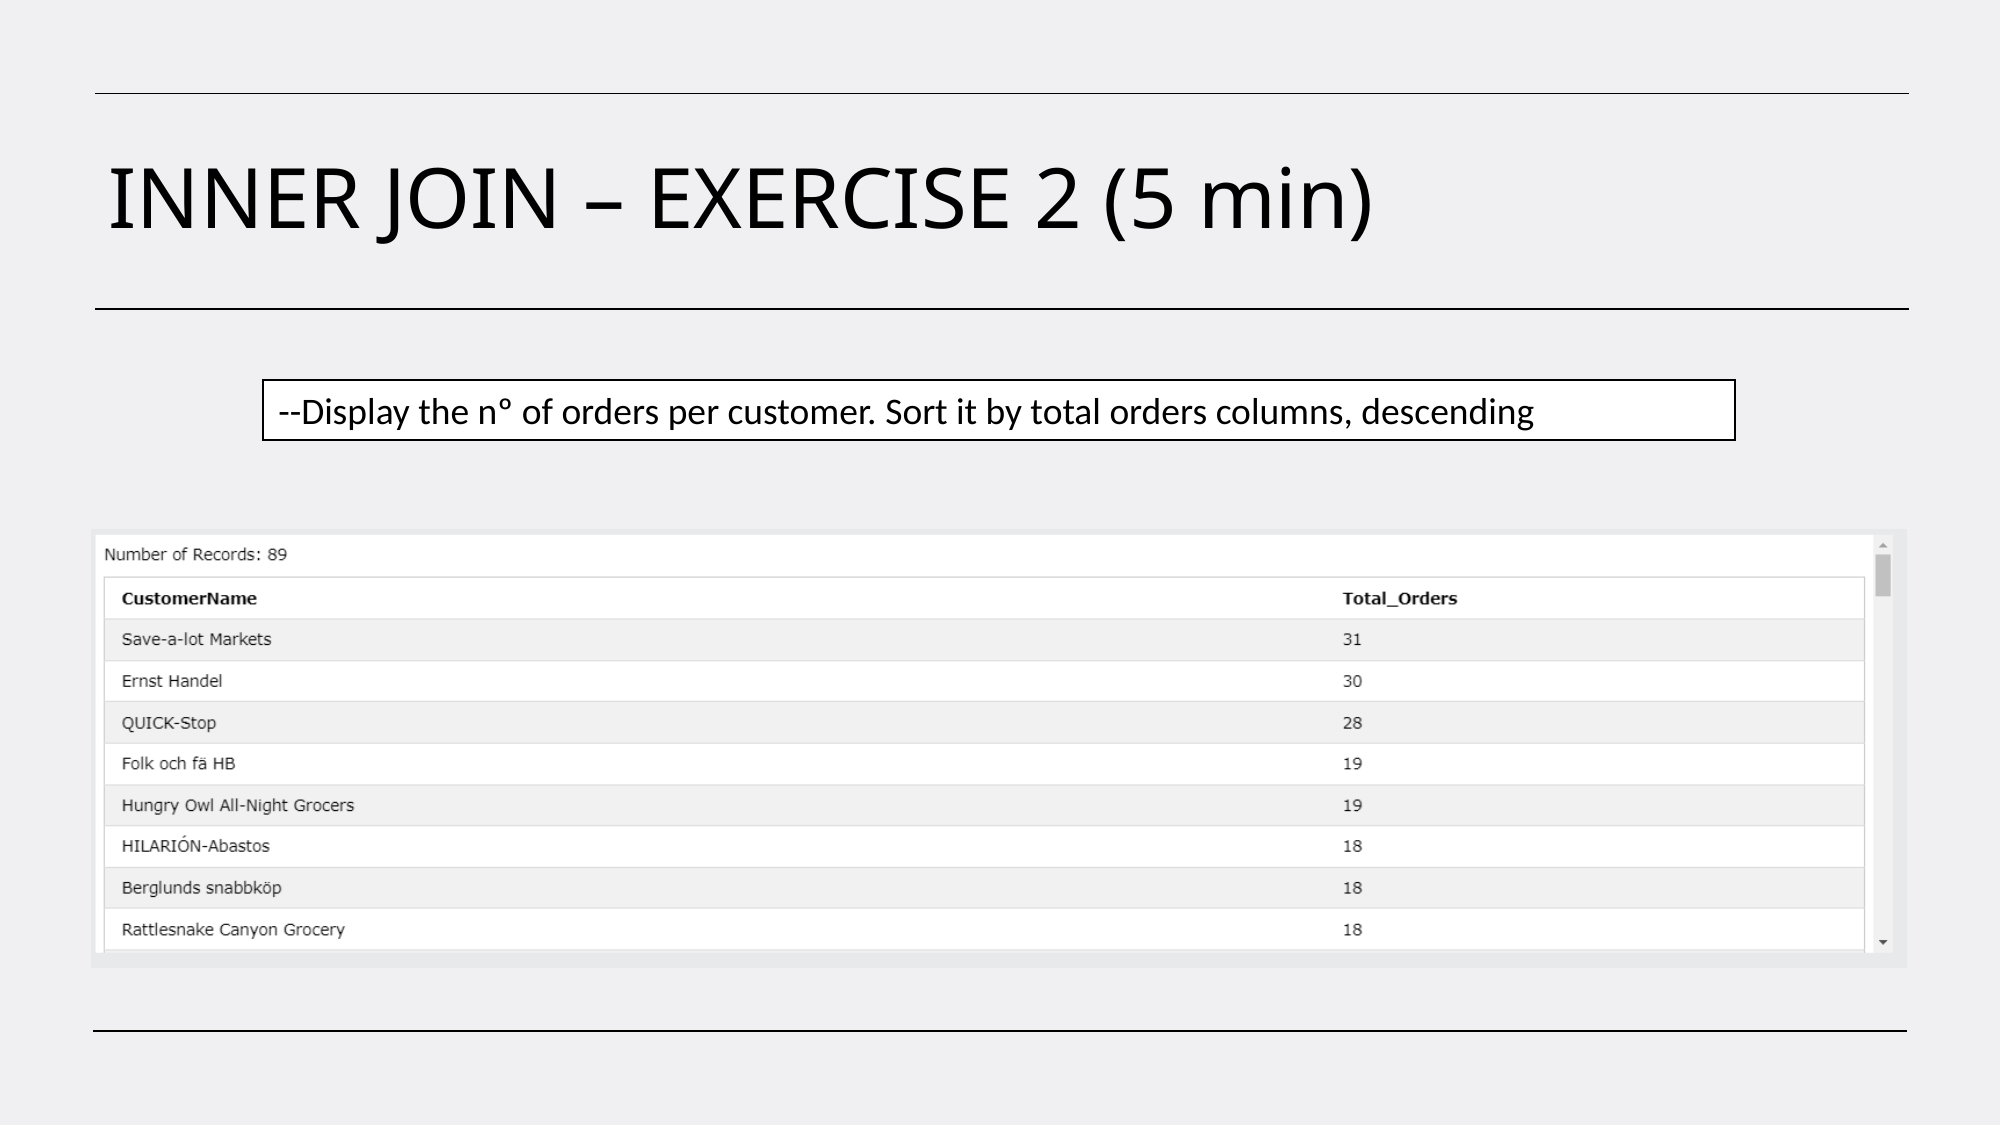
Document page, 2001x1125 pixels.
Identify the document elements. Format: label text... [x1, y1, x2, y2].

title INNER JOIN – EXERCISE 2 (5 min) [93, 113, 1907, 291]
text_box --Display the nº of orders per customer. Sort it by total orders columns, descending [263, 379, 1735, 440]
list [91, 528, 1907, 968]
